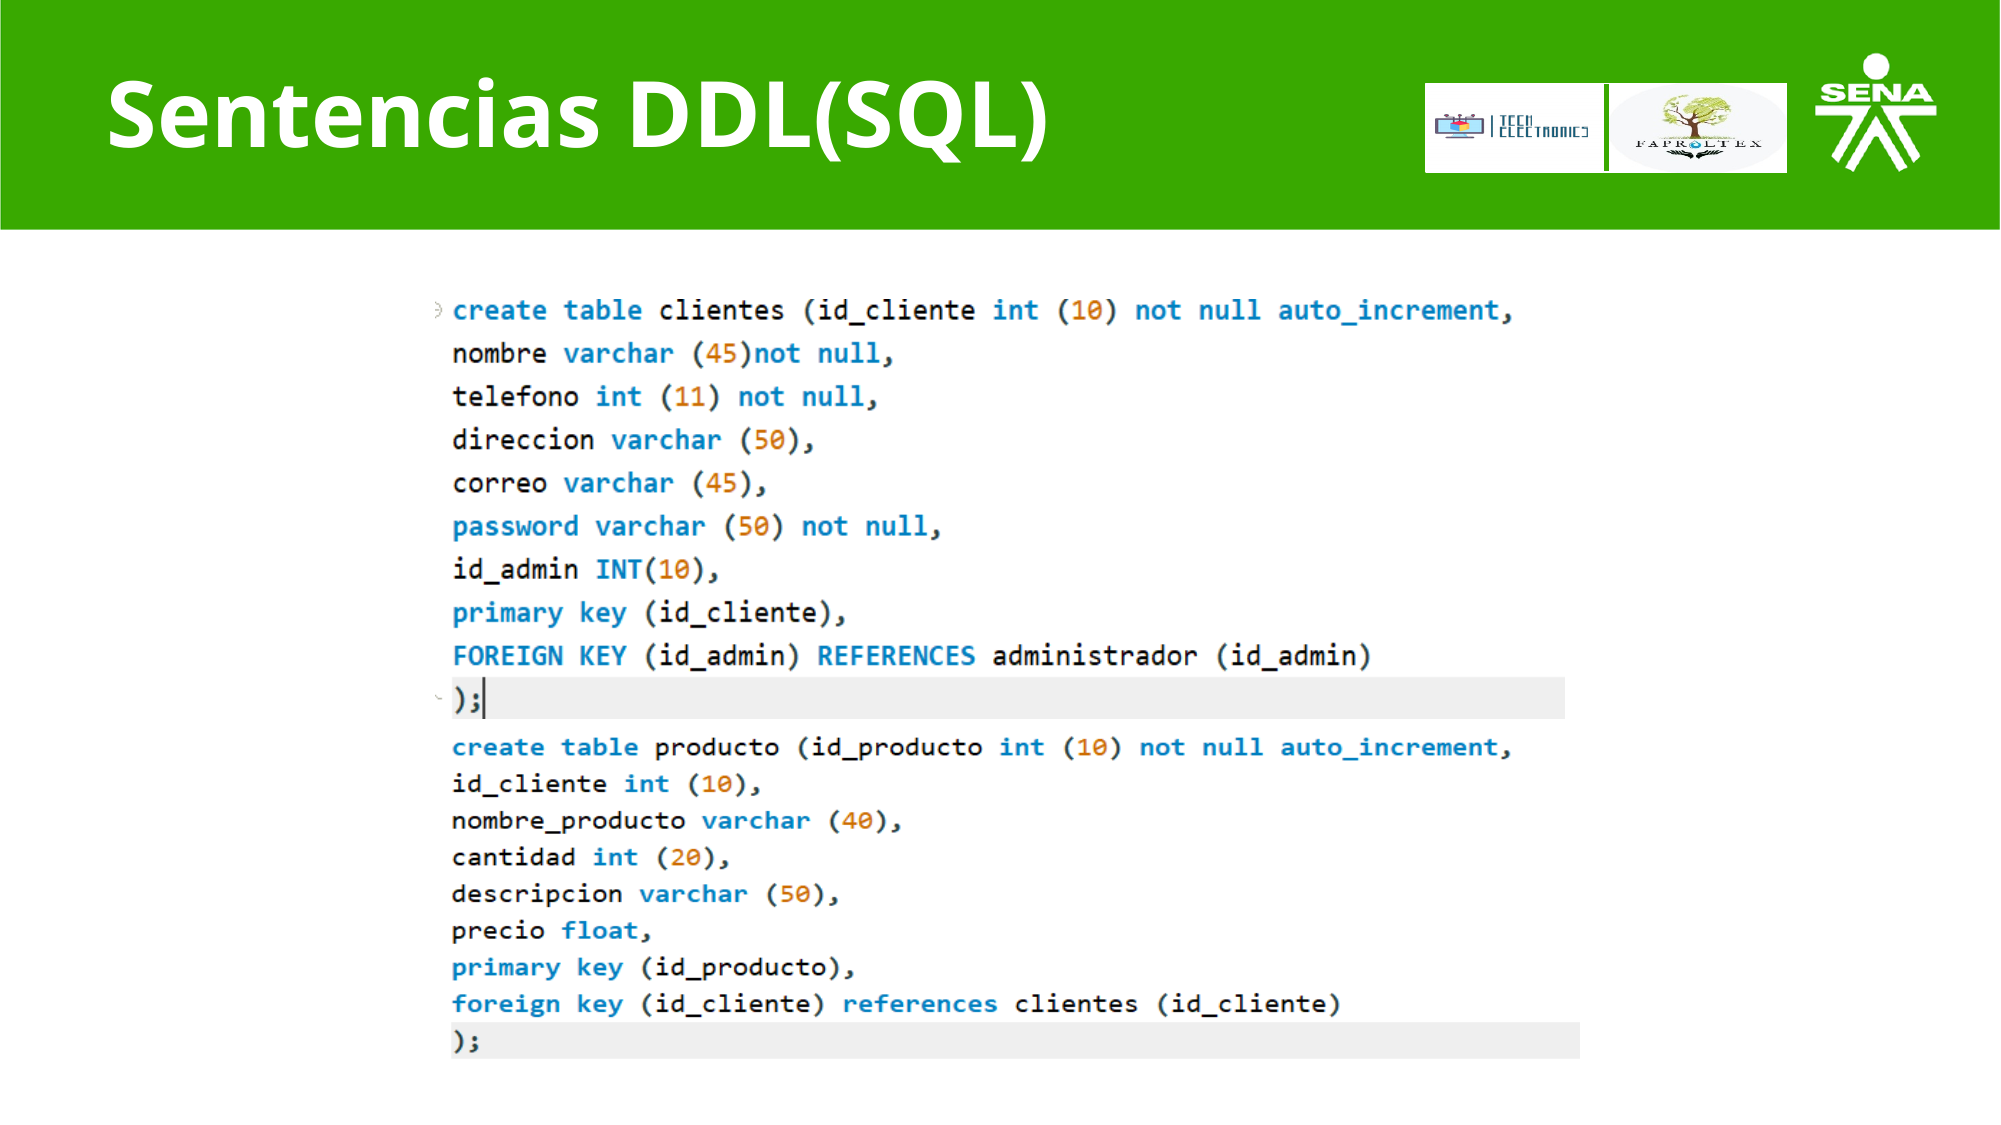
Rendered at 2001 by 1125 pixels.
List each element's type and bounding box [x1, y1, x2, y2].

picture [0, 0, 2000, 230]
picture [601, 308, 607, 316]
picture [450, 733, 1580, 1064]
picture [435, 299, 1565, 719]
